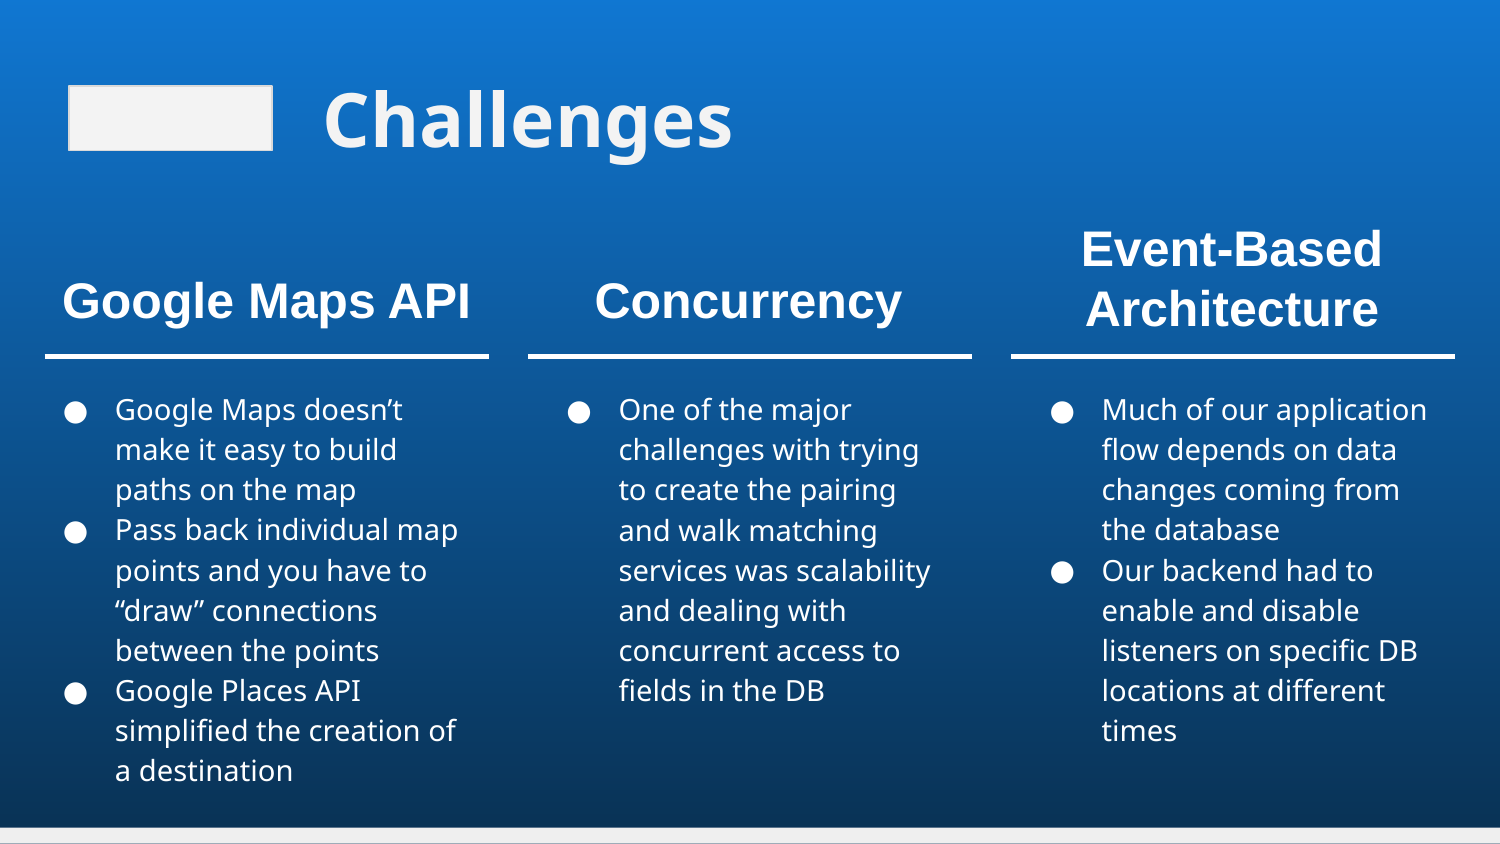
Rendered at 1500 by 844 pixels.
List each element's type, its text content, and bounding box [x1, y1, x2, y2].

text_box Concurrency [526, 253, 971, 336]
list One of the major challenges with trying to create the pairing and walk matching services was scalability and dealing with concurrent access to fields in the DB [528, 371, 970, 808]
text_box Google Maps API [44, 253, 489, 343]
title Challenges [231, 57, 749, 180]
list Google Maps doesn’t make it easy to build paths on the map Pass back individual map points and you have to “draw” connections between the points Google Places API simplified the creation of a destination [25, 371, 489, 817]
text_box Event-Based Architecture [1009, 201, 1455, 336]
list Much of our application flow depends on data changes coming from the database Our backend had to enable and disable listeners on specific DB locations at different times [1011, 371, 1455, 750]
text_box [68, 86, 273, 151]
